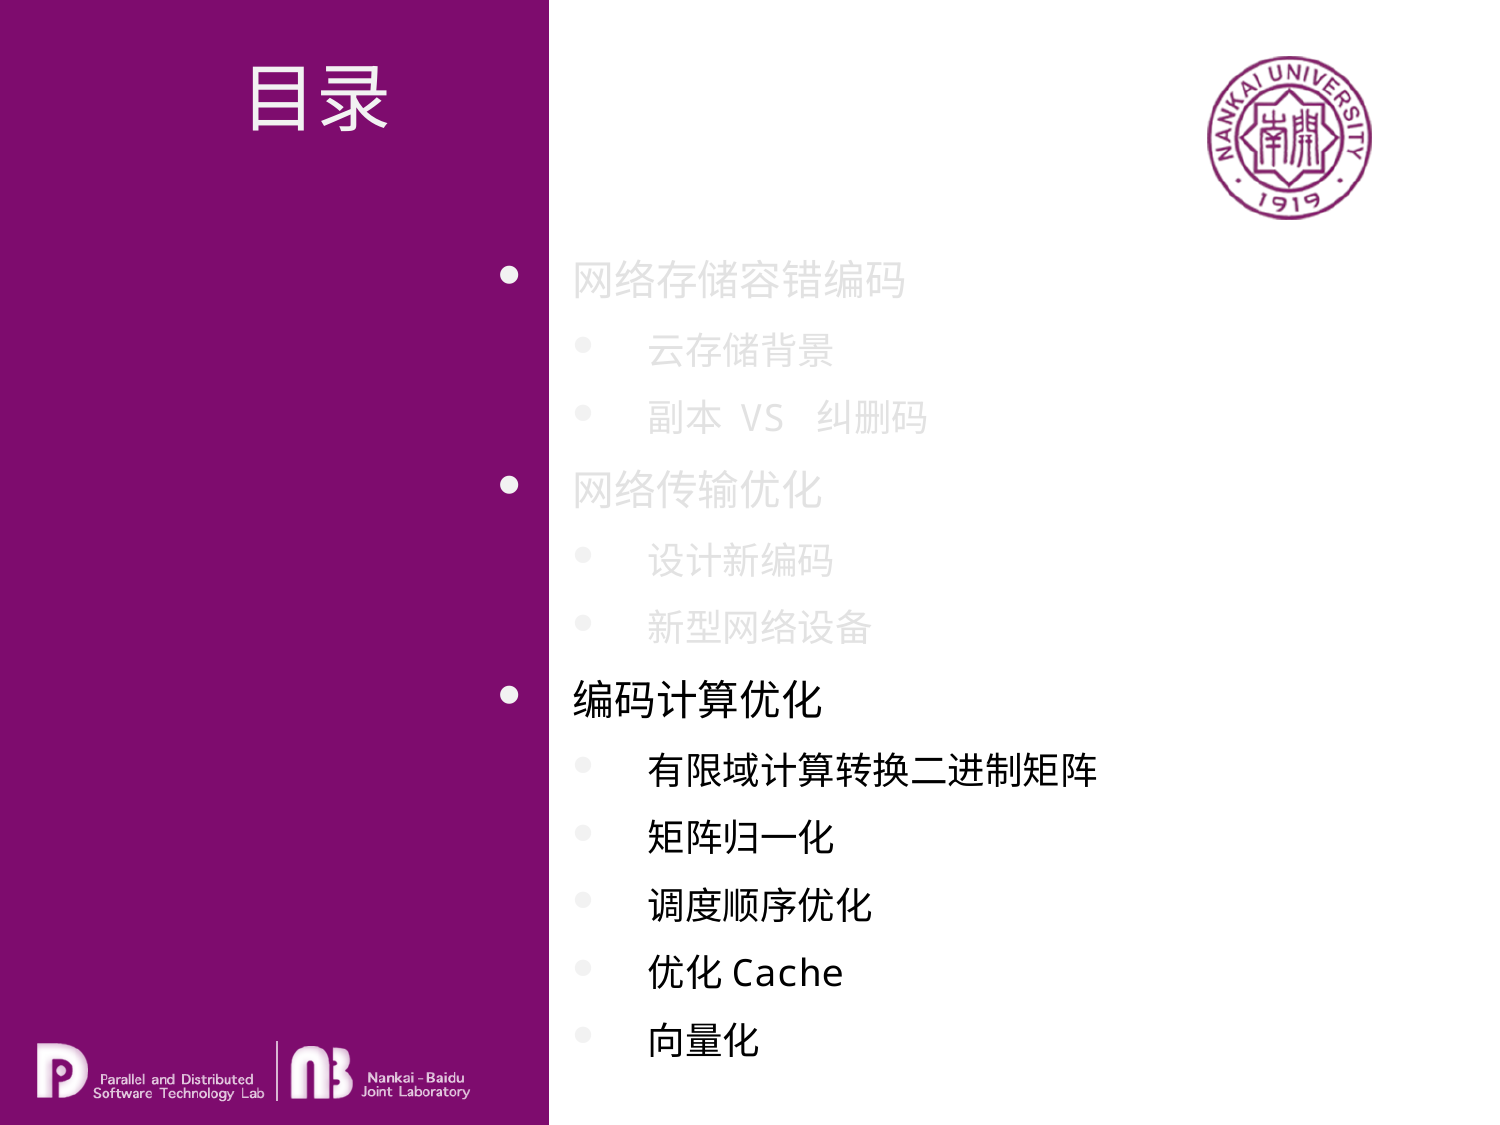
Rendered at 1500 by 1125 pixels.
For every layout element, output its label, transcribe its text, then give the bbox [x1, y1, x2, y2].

picture [0, 0, 1500, 1125]
text_box 网络存储容错编码 云存储背景 副本 VS 纠删码 网络传输优化 设计新编码 新型网络设备 编码计算优化 有限域计算转换二进制矩阵 矩阵归一化 调度顺序优化 优化Cache 向量化 [482, 221, 1478, 1069]
text_box 目录 [226, 42, 407, 148]
